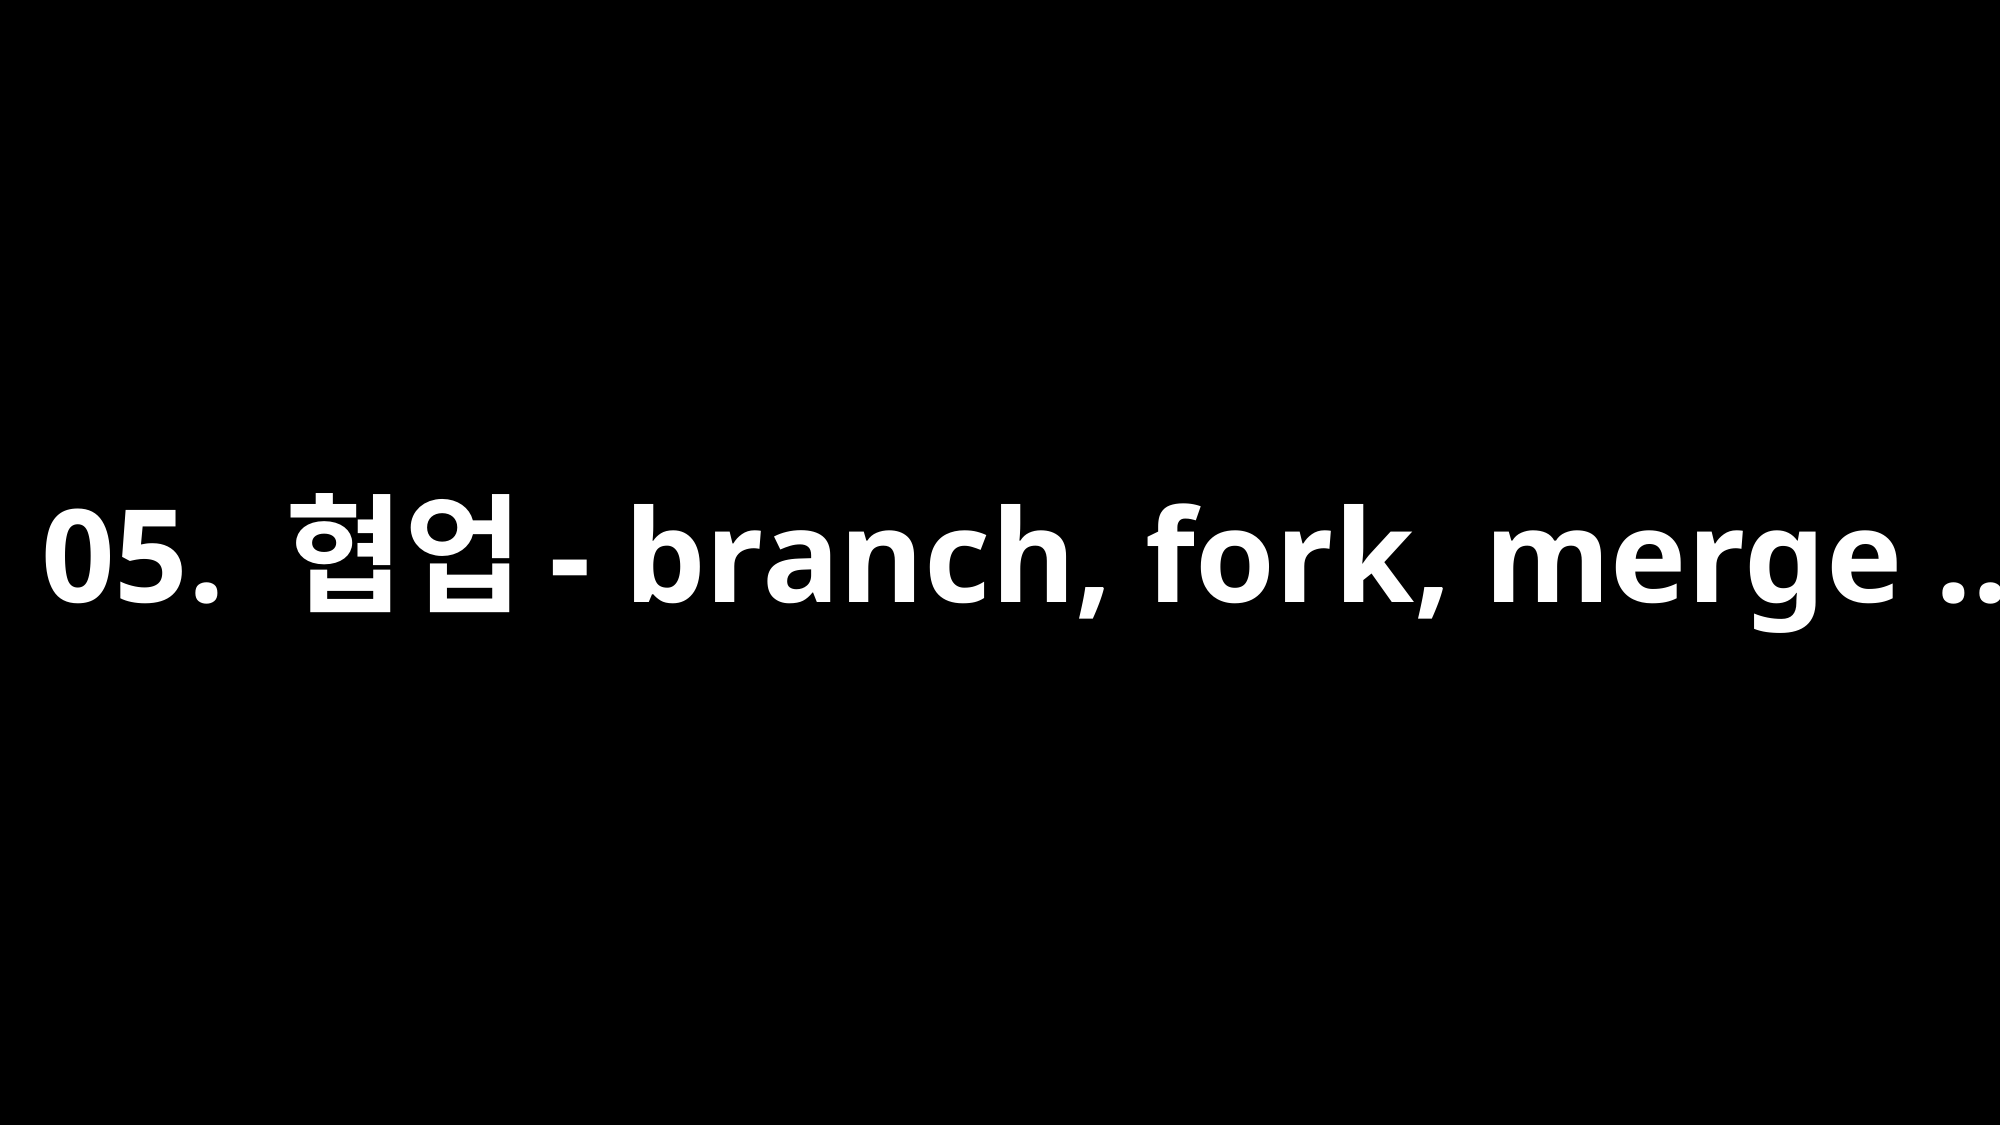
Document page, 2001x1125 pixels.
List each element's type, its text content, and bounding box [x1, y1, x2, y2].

title 05. 협업- branch, fork, merge .. [21, 445, 2000, 638]
